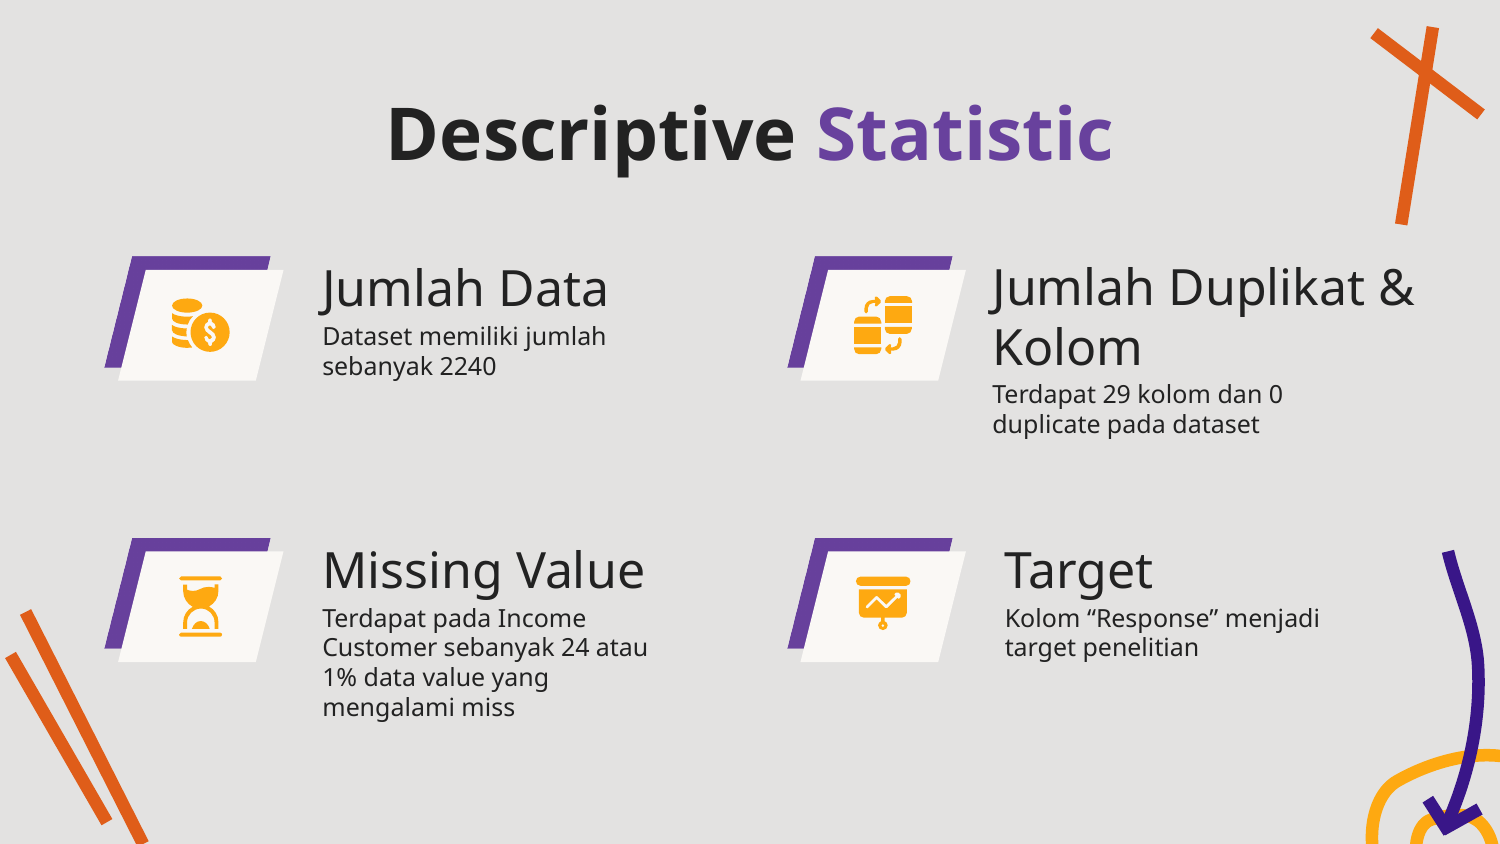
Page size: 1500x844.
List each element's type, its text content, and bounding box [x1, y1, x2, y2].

text_box [800, 551, 966, 663]
title Descriptive Statistic [118, 72, 1382, 167]
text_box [853, 295, 913, 355]
text_box [800, 269, 966, 381]
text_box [171, 298, 230, 353]
subtitle Dataset memiliki jumlah sebanyak 2240 [307, 332, 701, 449]
subtitle Kolom “Response” menjadi target penelitian [989, 614, 1383, 731]
subtitle Jumlah Data [307, 269, 701, 332]
subtitle Jumlah Duplikat & Kolom [977, 328, 1480, 391]
subtitle Missing Value [307, 551, 701, 587]
text_box [118, 269, 284, 381]
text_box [854, 576, 913, 631]
subtitle Terdapat 29 kolom dan 0 duplicate pada dataset [977, 391, 1371, 508]
subtitle Target [989, 551, 1383, 614]
subtitle Terdapat pada Income Customer sebanyak 24 atau 1% data value yang mengalami miss [307, 587, 701, 731]
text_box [178, 576, 223, 637]
text_box [118, 551, 284, 663]
